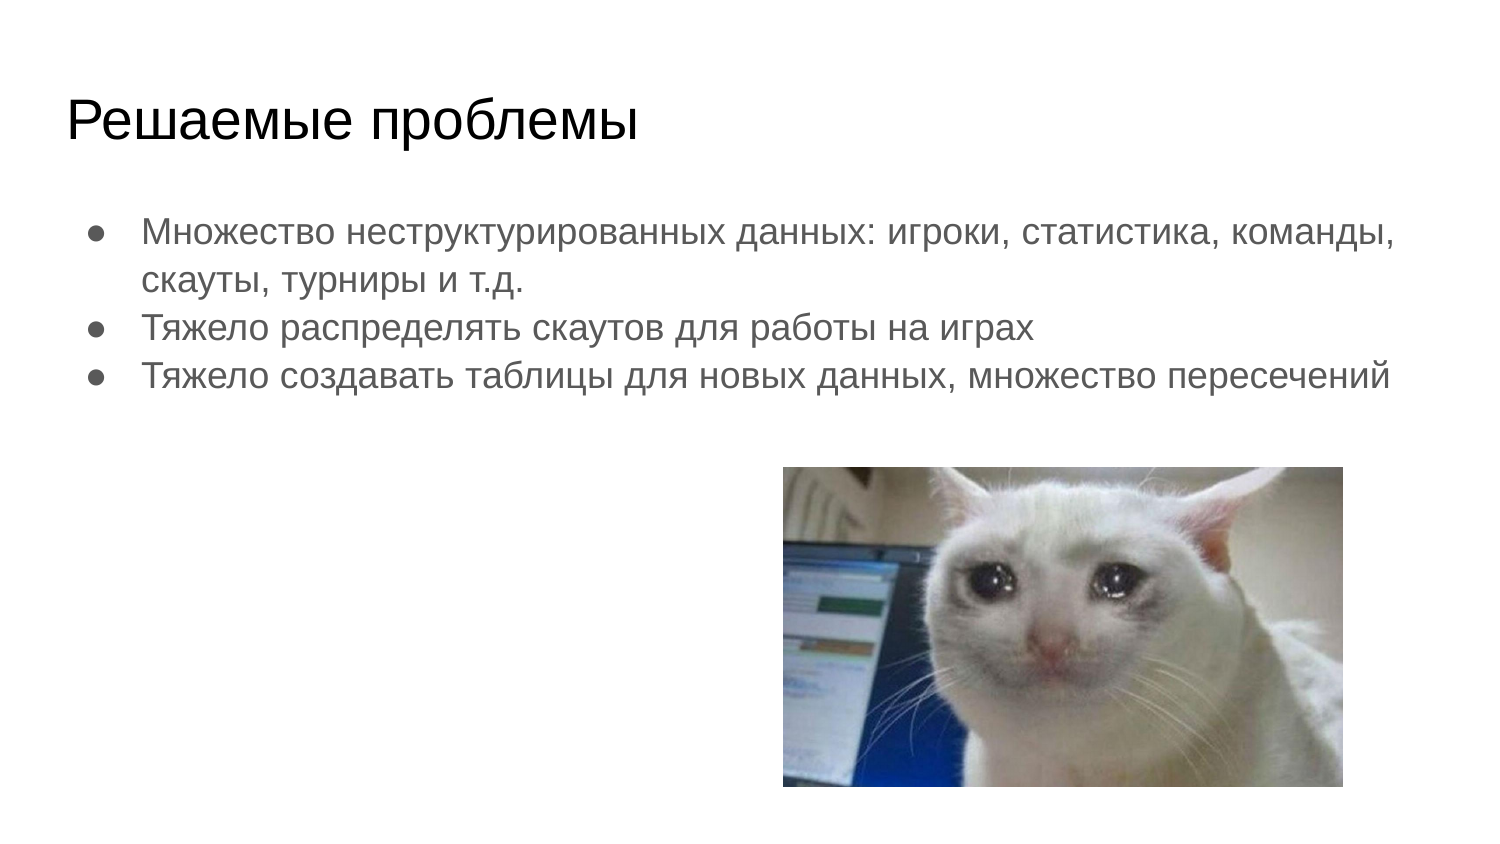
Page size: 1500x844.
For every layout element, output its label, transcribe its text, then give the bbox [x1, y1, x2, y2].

list Множество неструктурированных данных: игроки, статистика, команды, скауты, турниры и т.д. Тяжело распределять скаутов для работы на играх Тяжело создавать таблицы для новых данных, множество пересечений [51, 189, 1449, 750]
picture [782, 466, 1343, 787]
title Решаемые проблемы [51, 72, 1449, 167]
